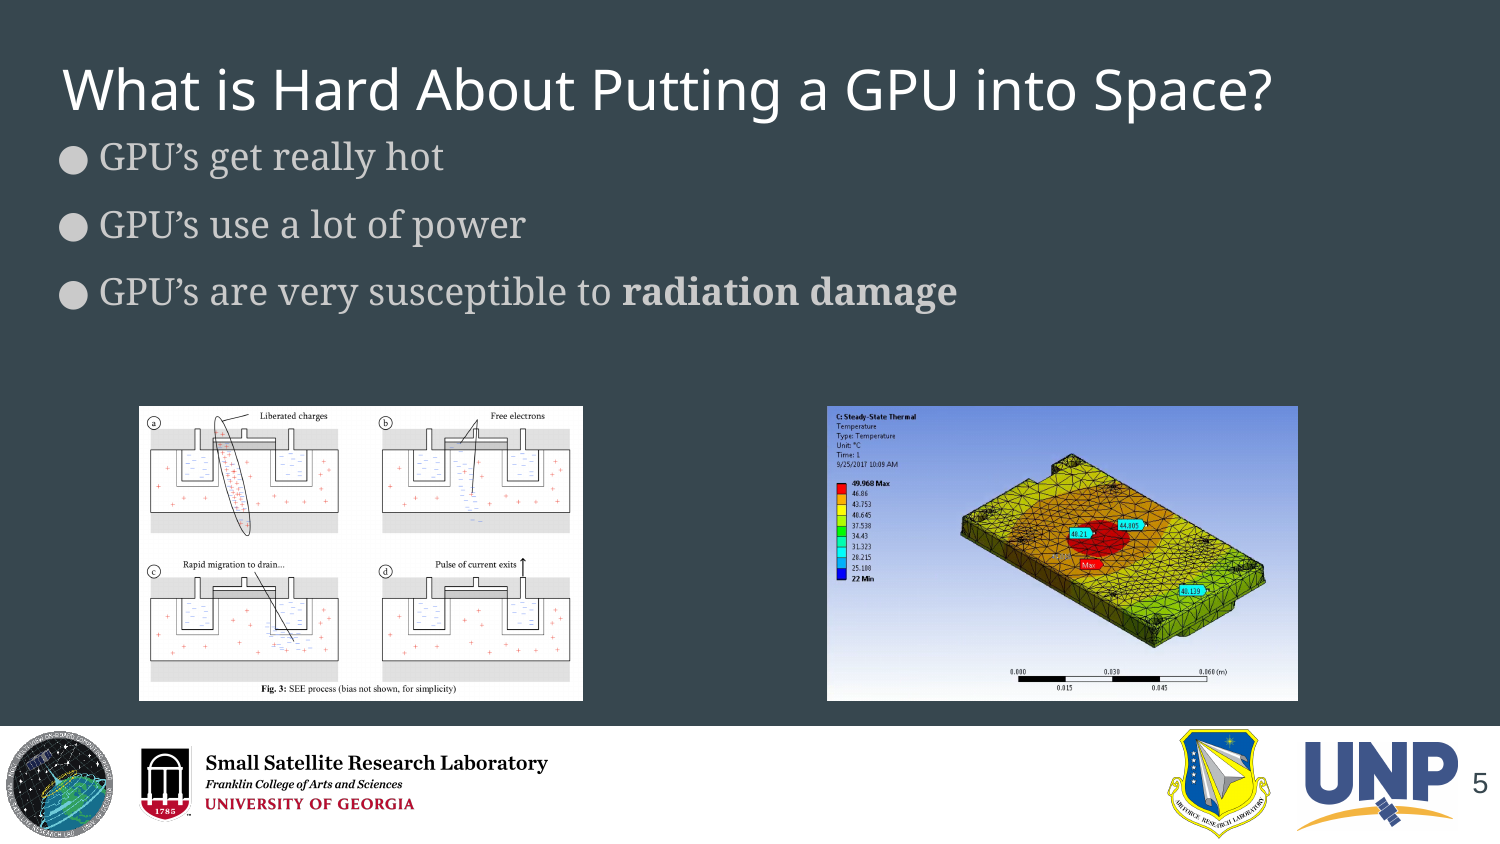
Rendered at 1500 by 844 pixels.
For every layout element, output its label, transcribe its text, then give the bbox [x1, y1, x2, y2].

picture [139, 746, 549, 823]
picture [1158, 724, 1279, 844]
slide_number ‹#› [1463, 749, 1500, 814]
picture [1296, 741, 1459, 832]
picture [139, 406, 583, 701]
list GPU’s get really hot GPU’s use a lot of power GPU’s are very susceptible to radiation damage [31, 99, 984, 701]
text_box [1280, 726, 1500, 844]
picture [826, 406, 1298, 701]
text_box [0, 726, 1155, 844]
title What is Hard About Putting a GPU into Space? [51, 43, 1449, 137]
picture [5, 731, 113, 838]
